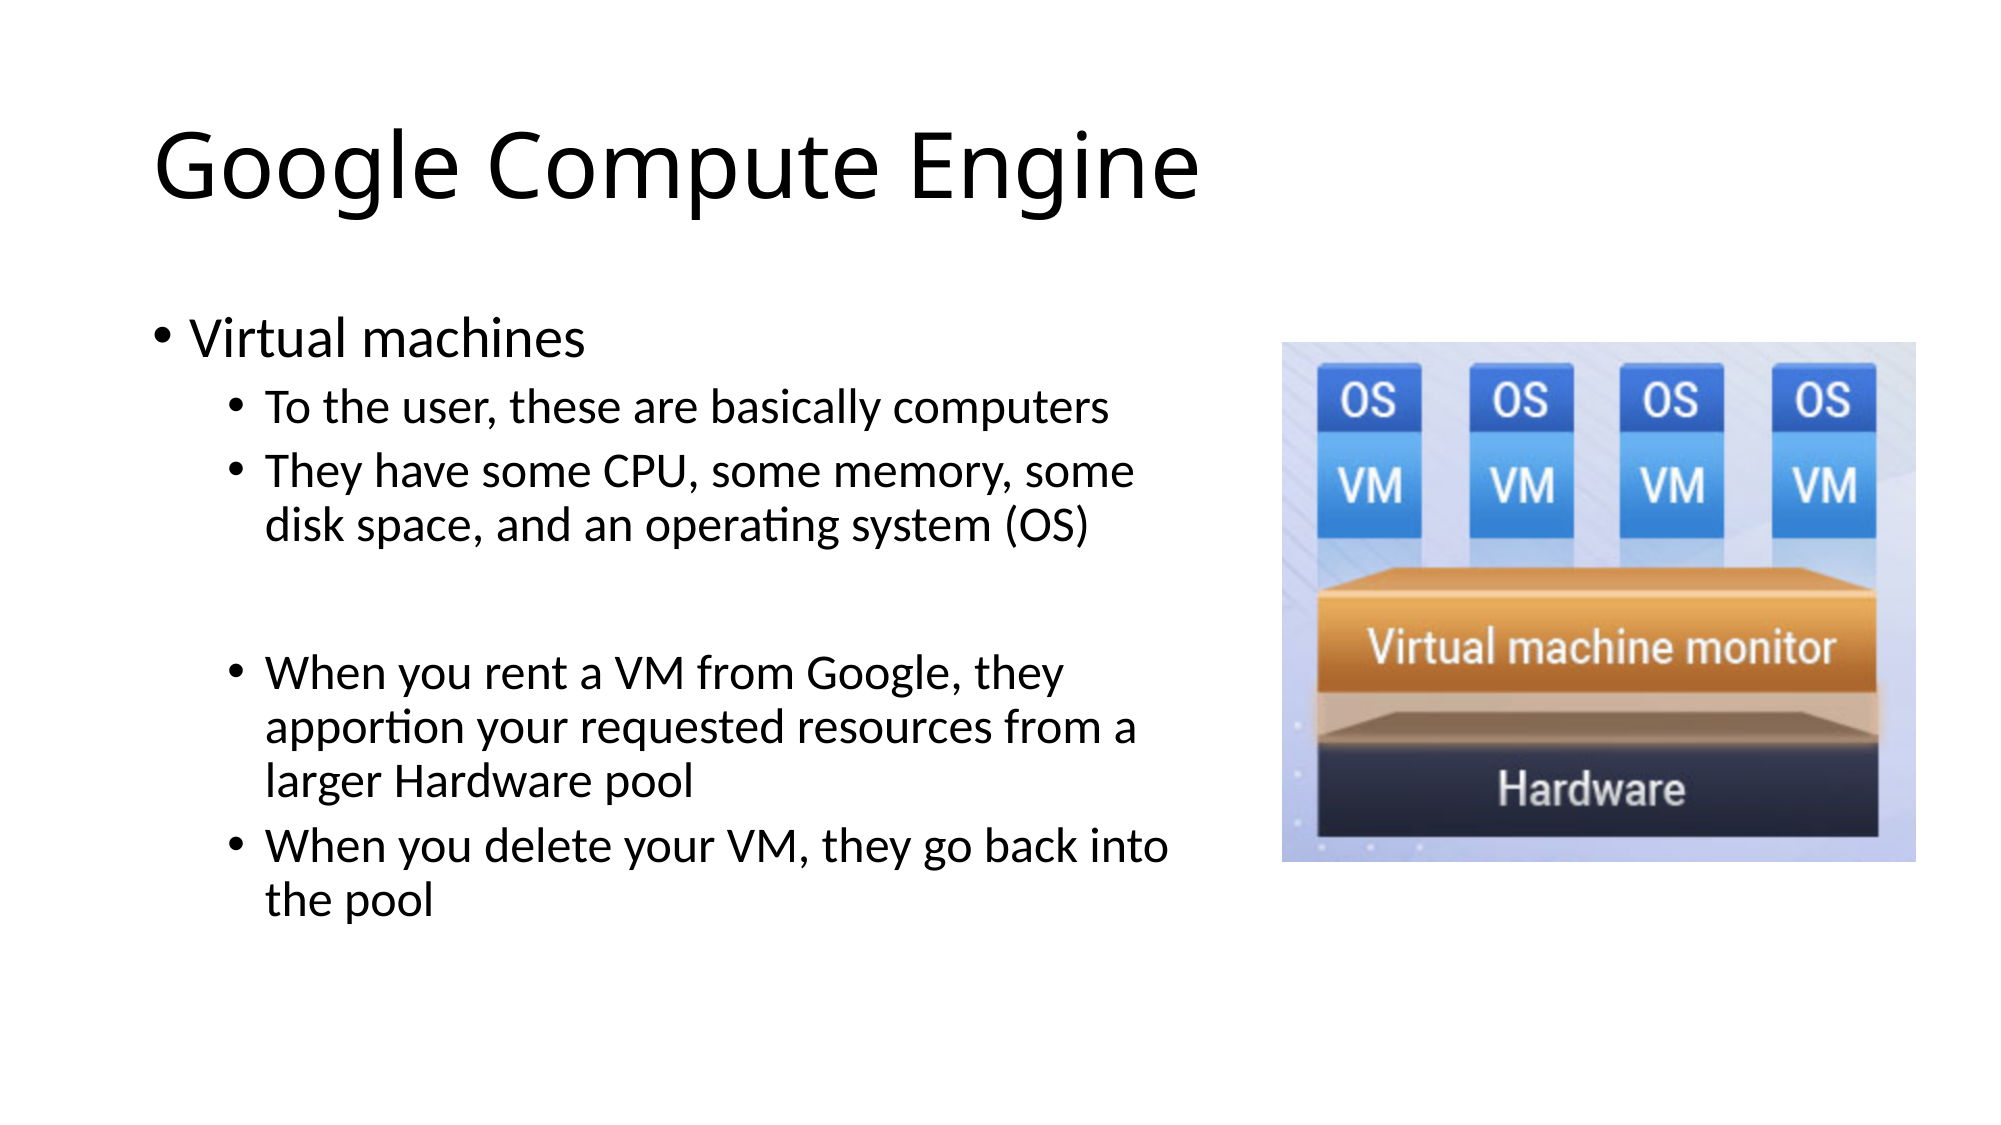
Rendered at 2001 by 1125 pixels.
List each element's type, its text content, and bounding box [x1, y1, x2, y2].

title Google Compute Engine [137, 59, 1863, 278]
list Virtual machines To the user, these are basically computers They have some CPU, some memory, some disk space, and an operating system (OS) When you rent a VM from Google, they apportion your requested resources from a larger Hardware pool When you delete your VM, they go back into the pool [137, 299, 1209, 1014]
picture [1282, 342, 1916, 862]
